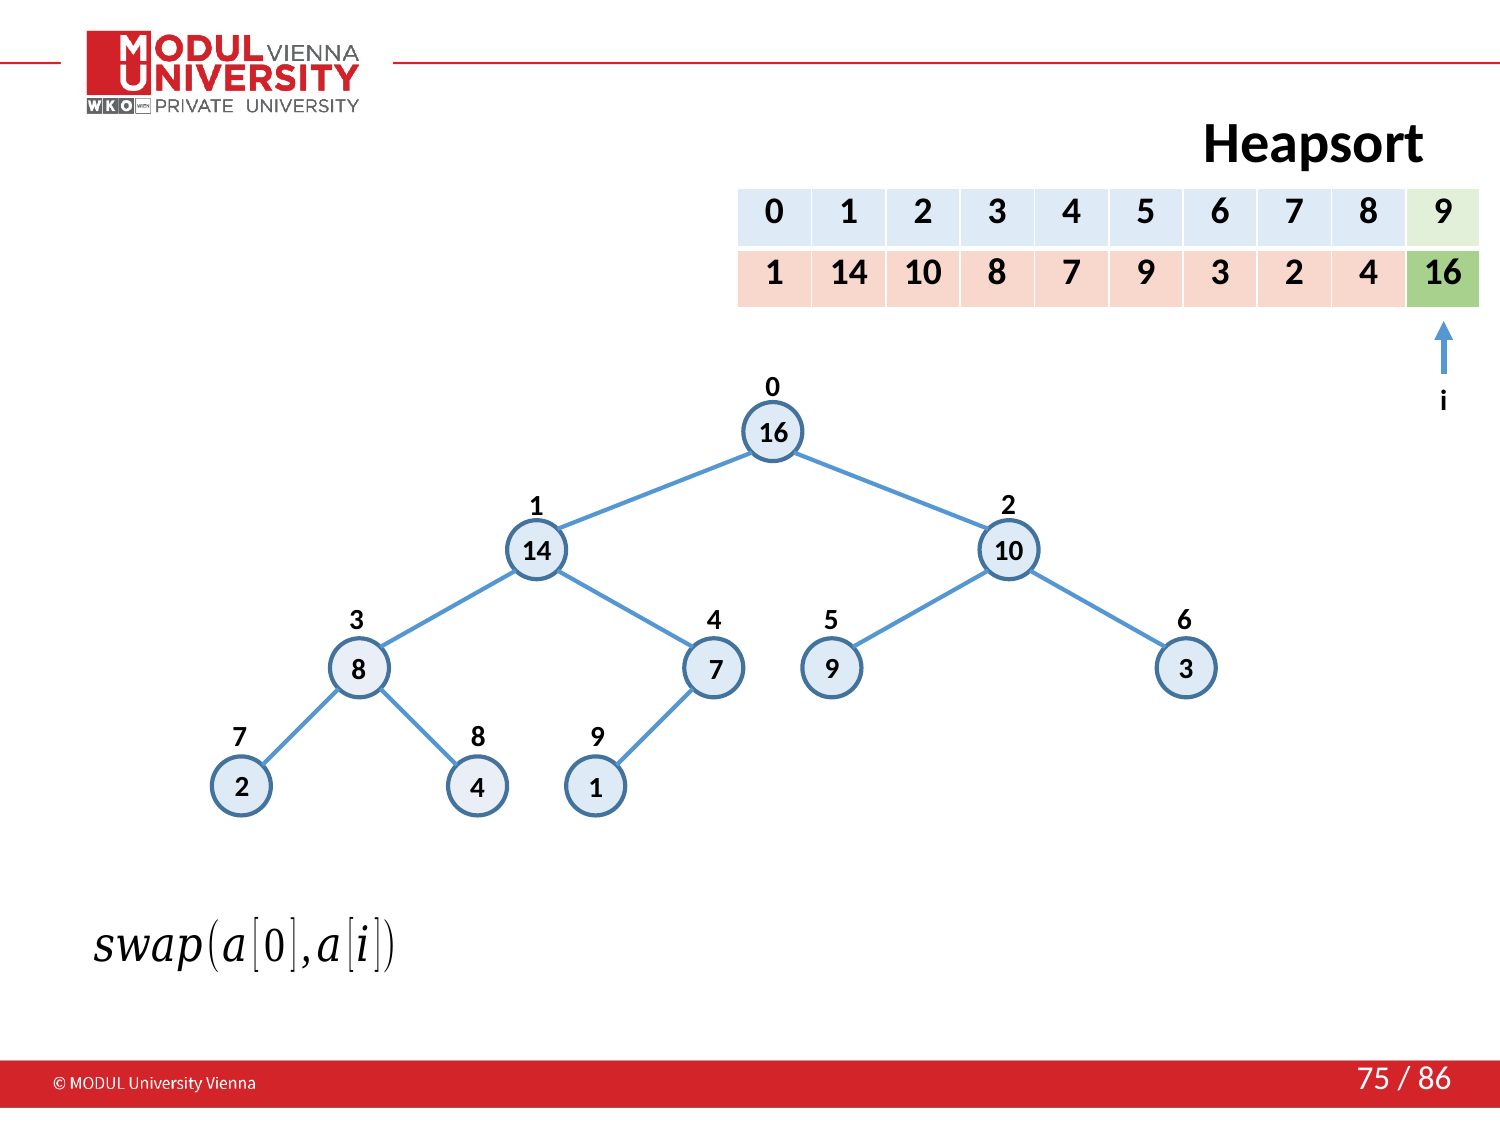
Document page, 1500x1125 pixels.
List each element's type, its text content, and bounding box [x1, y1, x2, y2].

text_box [327, 646, 336, 687]
text_box 9 [809, 643, 855, 692]
text_box [682, 655, 694, 688]
text_box [756, 457, 788, 464]
text_box 1 [513, 478, 553, 529]
text_box 8 [336, 643, 381, 693]
text_box [458, 811, 497, 818]
text_box 3 [334, 593, 375, 643]
table_header 9 [1407, 189, 1479, 246]
text_box [576, 811, 615, 818]
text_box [557, 570, 694, 648]
table_header 1 [812, 189, 885, 246]
table_header 8 [1332, 189, 1405, 246]
text_box [992, 575, 1025, 582]
picture [0, 0, 1500, 1125]
text_box 4 [455, 760, 500, 811]
table_header 10 [887, 251, 959, 307]
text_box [793, 452, 989, 530]
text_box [852, 570, 989, 648]
table_header 0 [738, 189, 811, 246]
text_box [343, 693, 376, 700]
text_box 6 [1170, 593, 1207, 643]
table_header 16 [1407, 251, 1479, 307]
text_box [500, 763, 510, 809]
text_box [855, 656, 864, 690]
text_box 2 [992, 477, 1031, 528]
text_box [698, 693, 733, 700]
text_box [1209, 645, 1218, 690]
text_box [1165, 692, 1207, 700]
text_box [739, 648, 746, 687]
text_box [261, 688, 339, 766]
table_header 14 [812, 251, 885, 307]
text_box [1029, 570, 1166, 648]
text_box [380, 688, 457, 766]
text_box 10 [978, 524, 1039, 575]
title Heapsort [75, 44, 1425, 233]
table_header 3 [961, 189, 1034, 246]
text_box 9 [575, 710, 611, 760]
text_box 3 [1163, 641, 1209, 692]
text_box 7 [217, 710, 256, 760]
table_header 7 [1258, 189, 1331, 246]
table_header 2 [887, 189, 959, 246]
text_box [520, 575, 553, 582]
text_box [220, 810, 262, 818]
text_box 1 [573, 760, 618, 811]
text_box [811, 692, 853, 700]
table_header 5 [1110, 189, 1182, 246]
text_box i [1425, 373, 1463, 424]
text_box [616, 688, 694, 766]
text_box 4 [698, 593, 737, 643]
table_header 3 [1184, 251, 1256, 307]
table_header 2 [1258, 251, 1331, 307]
text_box [618, 774, 628, 809]
table_header 4 [1035, 189, 1108, 246]
text_box [564, 763, 573, 808]
text_box 0 [750, 359, 796, 410]
text_box 5 [808, 593, 847, 643]
text_box [800, 646, 809, 690]
text_box [445, 774, 455, 809]
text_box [380, 570, 516, 648]
text_box 8 [462, 710, 501, 760]
text_box [381, 656, 392, 687]
text_box 16 [743, 406, 804, 457]
text_box 2 [219, 760, 265, 810]
table_header 7 [1035, 251, 1108, 307]
table_header 6 [1184, 189, 1256, 246]
table_header 4 [1332, 251, 1405, 307]
table_header 8 [961, 251, 1034, 307]
text_box [1154, 656, 1163, 690]
table_header 9 [1110, 251, 1182, 307]
text_box [209, 763, 219, 809]
table_header 1 [738, 251, 811, 307]
text_box [265, 774, 273, 807]
text_box 14 [506, 524, 567, 575]
text_box 7 [694, 642, 739, 693]
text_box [557, 452, 753, 530]
